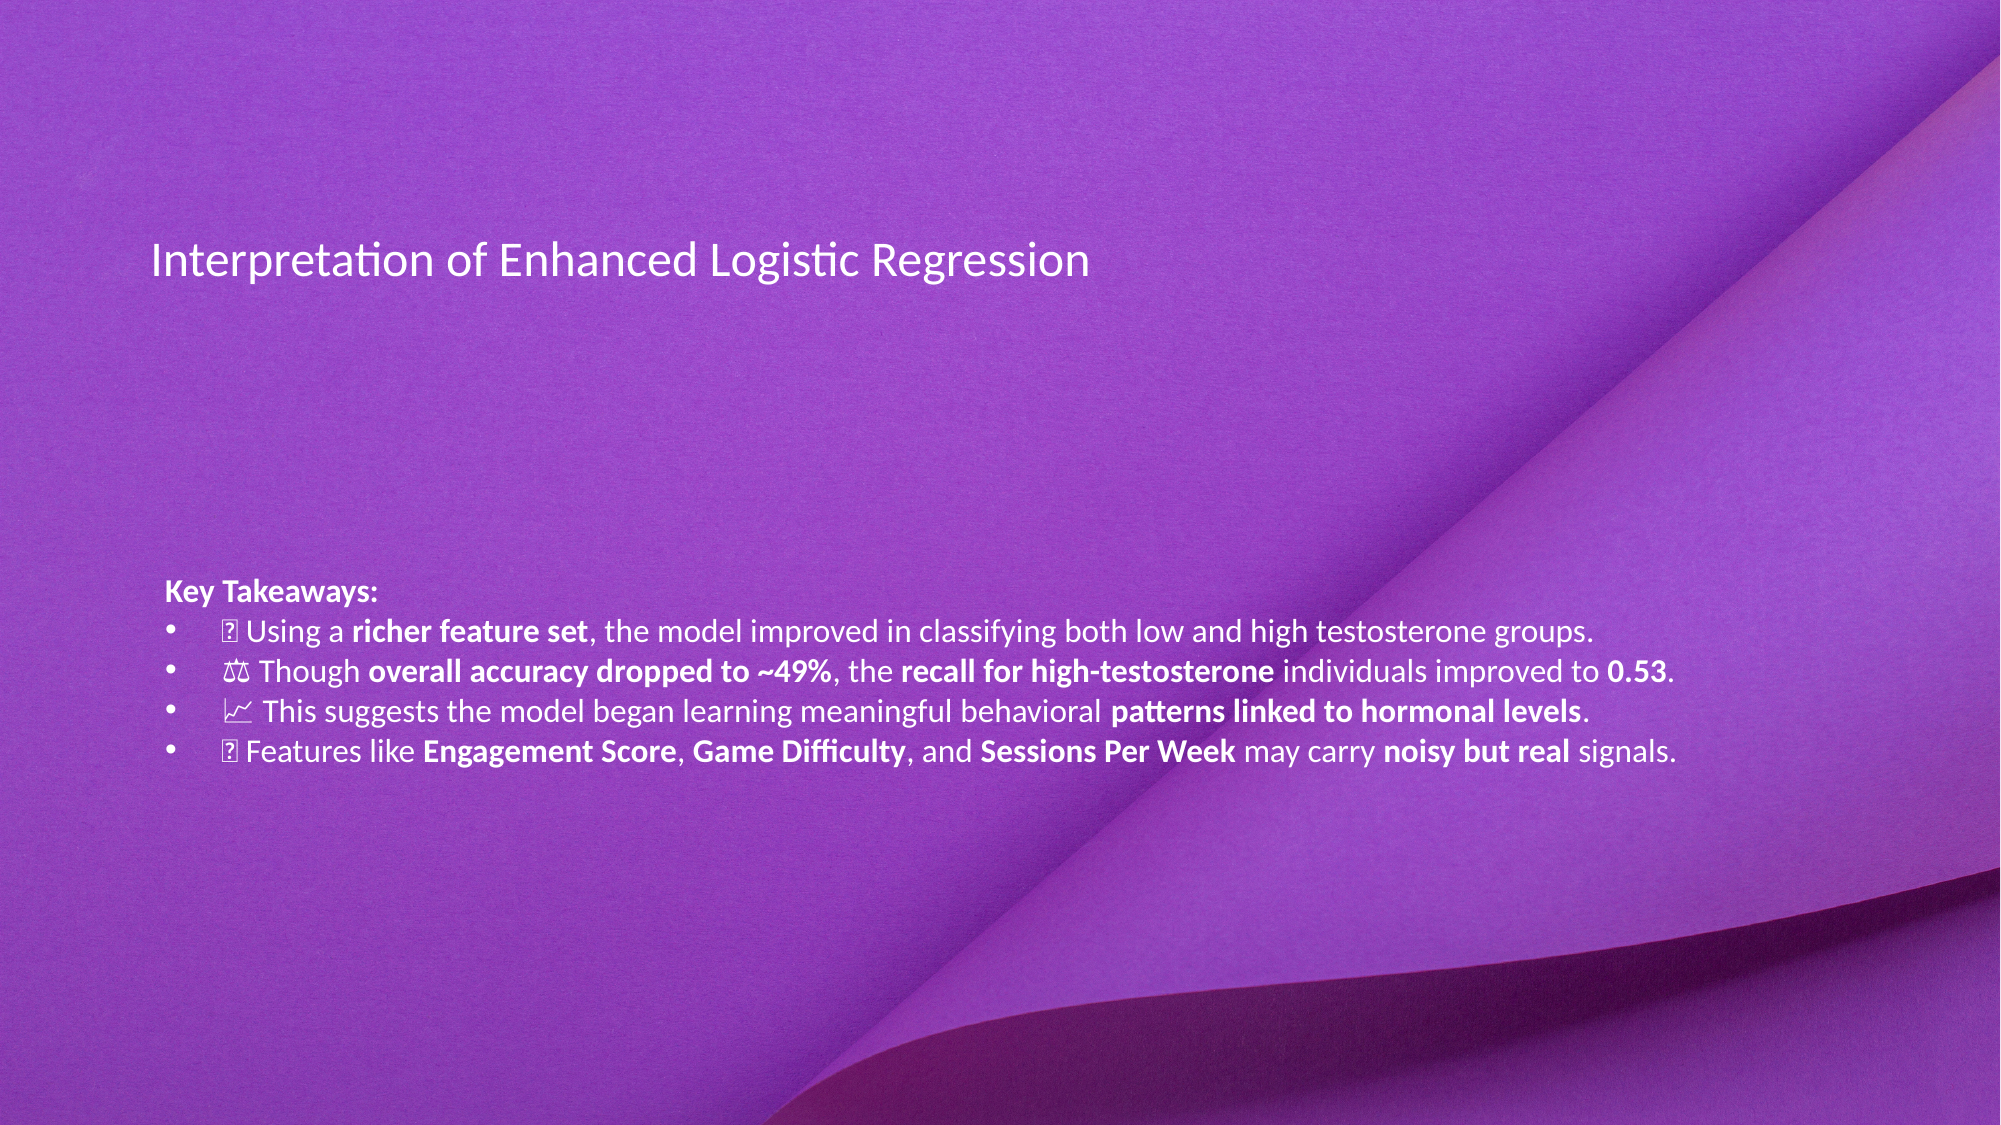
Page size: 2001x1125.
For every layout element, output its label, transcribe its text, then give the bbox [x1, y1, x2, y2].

title Interpretation of Enhanced Logistic Regression [135, 132, 1382, 370]
picture [0, 0, 2001, 1125]
list Key Takeaways: ✅ Using a richer feature set, the model improved in classifying both low and high testosterone groups. ⚖️ Though overall accuracy dropped to ~49%, the recall for high-testosterone individuals improved to 0.53. 📈 This suggests the model began learning meaningful behavioral patterns linked to hormonal levels. 🧠 Features like Engagement Score, Game Difficulty, and Sessions Per Week may carry noisy but real signals. [131, 370, 1706, 968]
